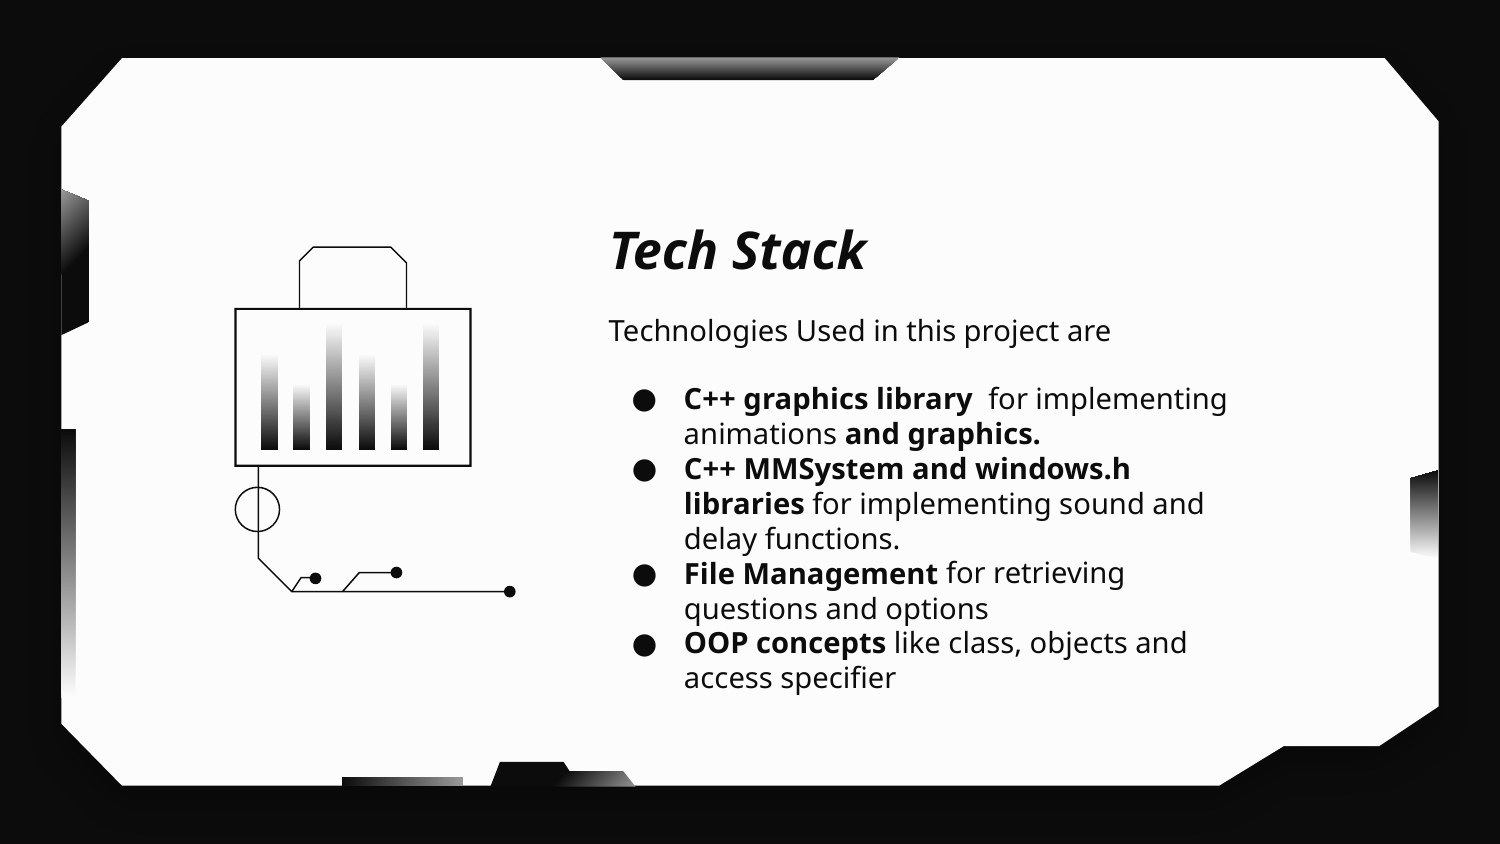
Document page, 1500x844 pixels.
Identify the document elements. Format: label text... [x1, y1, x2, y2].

subtitle Technologies Used in this project are C++ graphics library for implementing animations and graphics. C++ MMSystem and windows.h libraries for implementing sound and delay functions. File Management for retrieving questions and options OOP concepts like class, objects and access specifier [593, 296, 1266, 746]
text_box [234, 245, 516, 598]
title Tech Stack [593, 202, 1266, 294]
